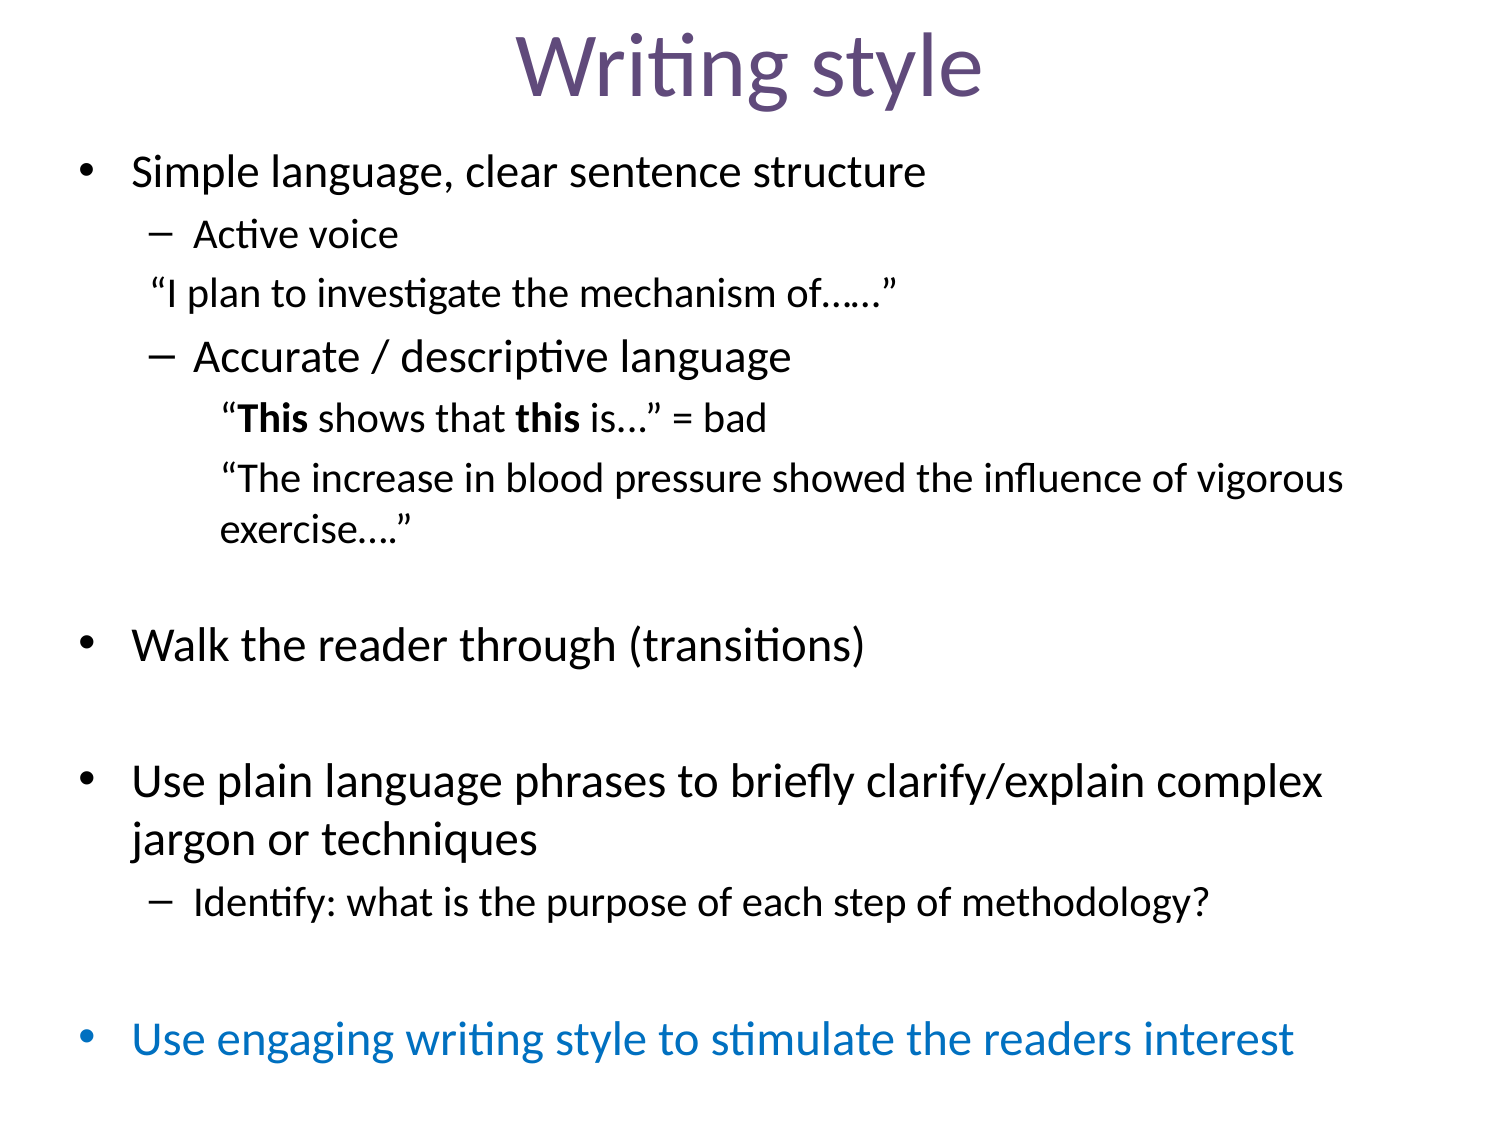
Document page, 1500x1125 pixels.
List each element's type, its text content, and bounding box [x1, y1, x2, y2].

title Writing style [75, 0, 1425, 133]
list Simple language, clear sentence structure Active voice “I plan to investigate the mechanism of……” Accurate / descriptive language “This shows that this is...” = bad “The increase in blood pressure showed the influence of vigorous exercise….” Walk the reader through (transitions) Use plain language phrases to briefly clarify/explain complex jargon or techniques Identify: what is the purpose of each step of methodology? Use engaging writing style to stimulate the readers interest [63, 133, 1445, 1079]
